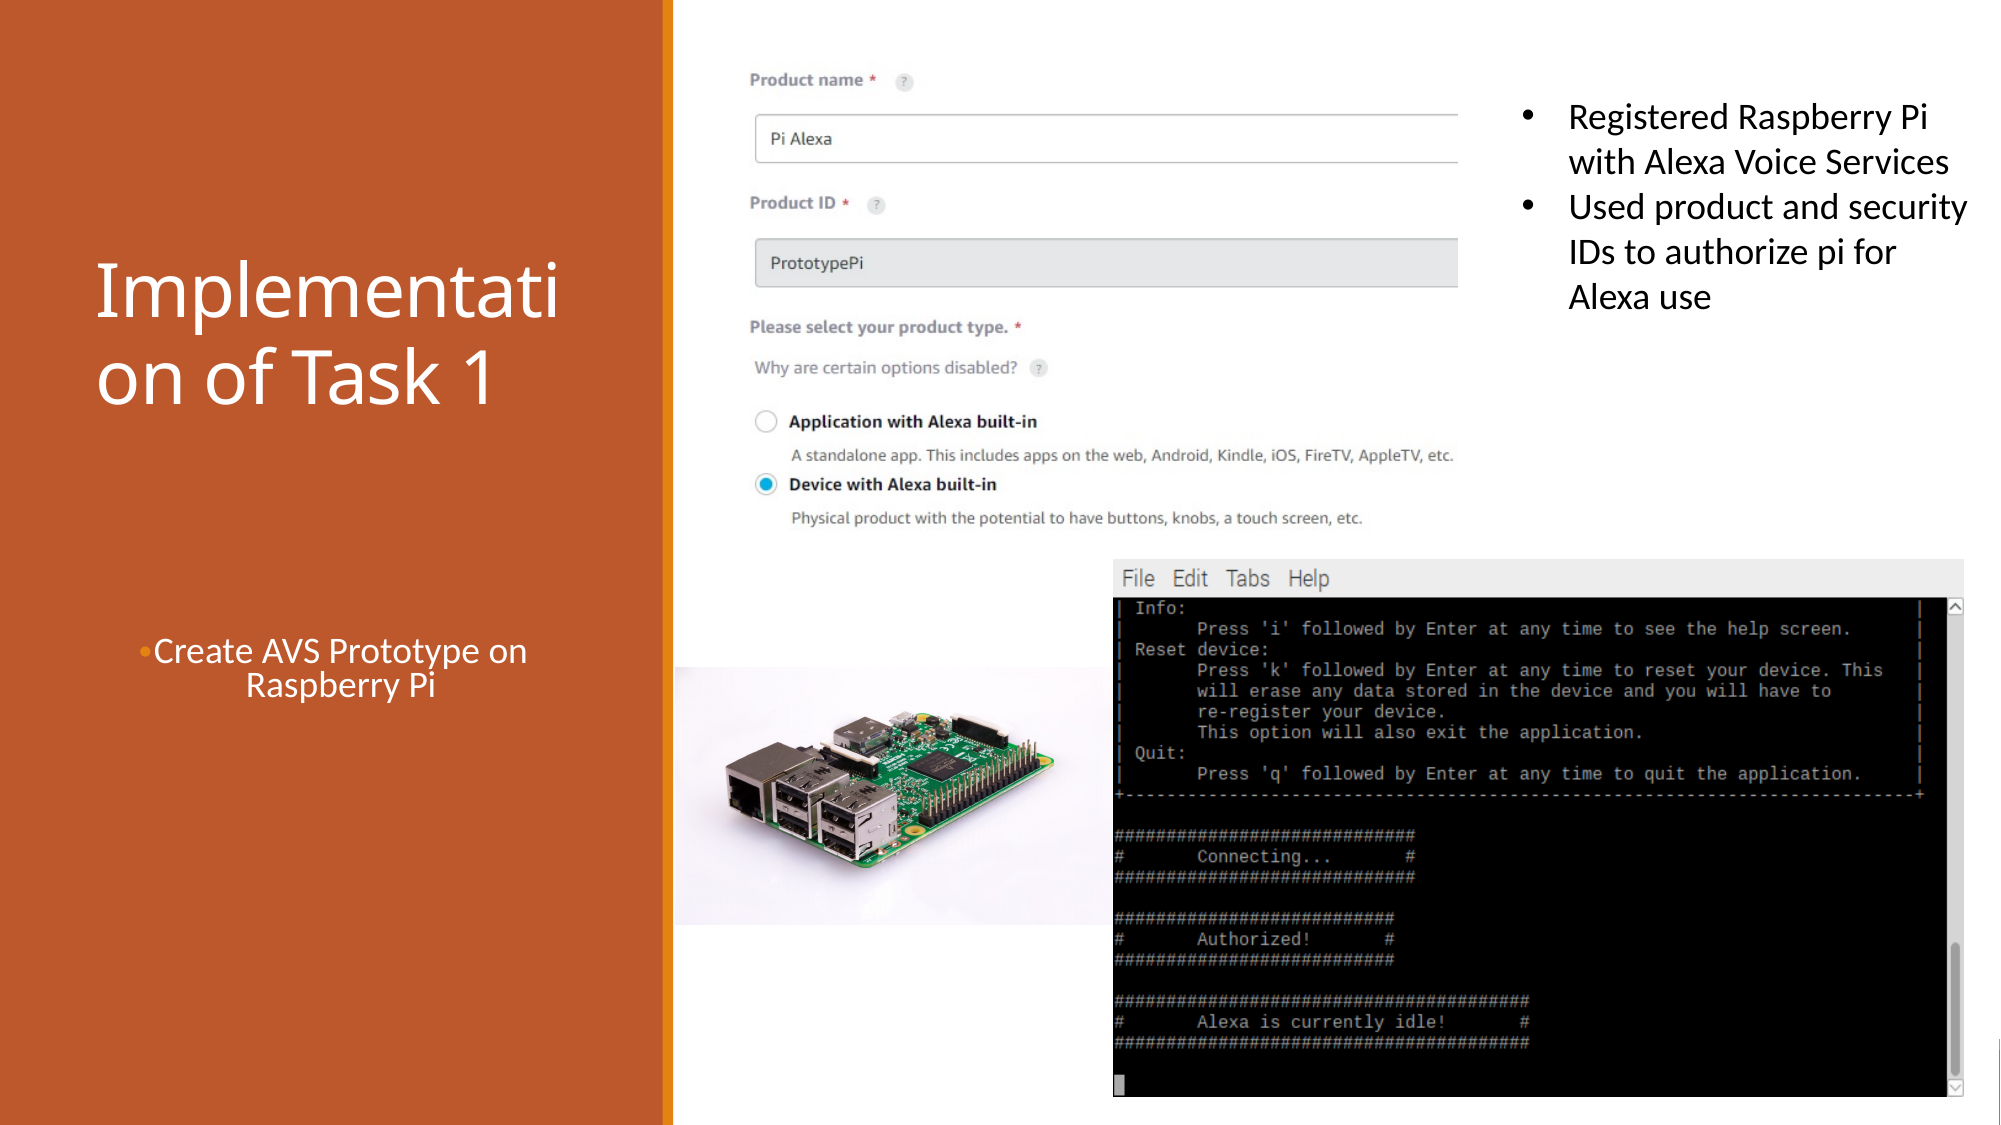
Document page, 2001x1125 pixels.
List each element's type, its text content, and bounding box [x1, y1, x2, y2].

title Implementation of Task 1 [80, 84, 587, 430]
picture [748, 59, 1458, 532]
picture [674, 558, 1964, 1098]
list Create AVS Prototype on Raspberry Pi [80, 435, 587, 983]
text_box [661, 0, 674, 1125]
text_box [0, 0, 661, 1125]
text_box Registered Raspberry Pi with Alexa Voice Services Used product and security IDs to authorize pi for Alexa use [1506, 84, 1999, 325]
text_box [674, 0, 2000, 1125]
